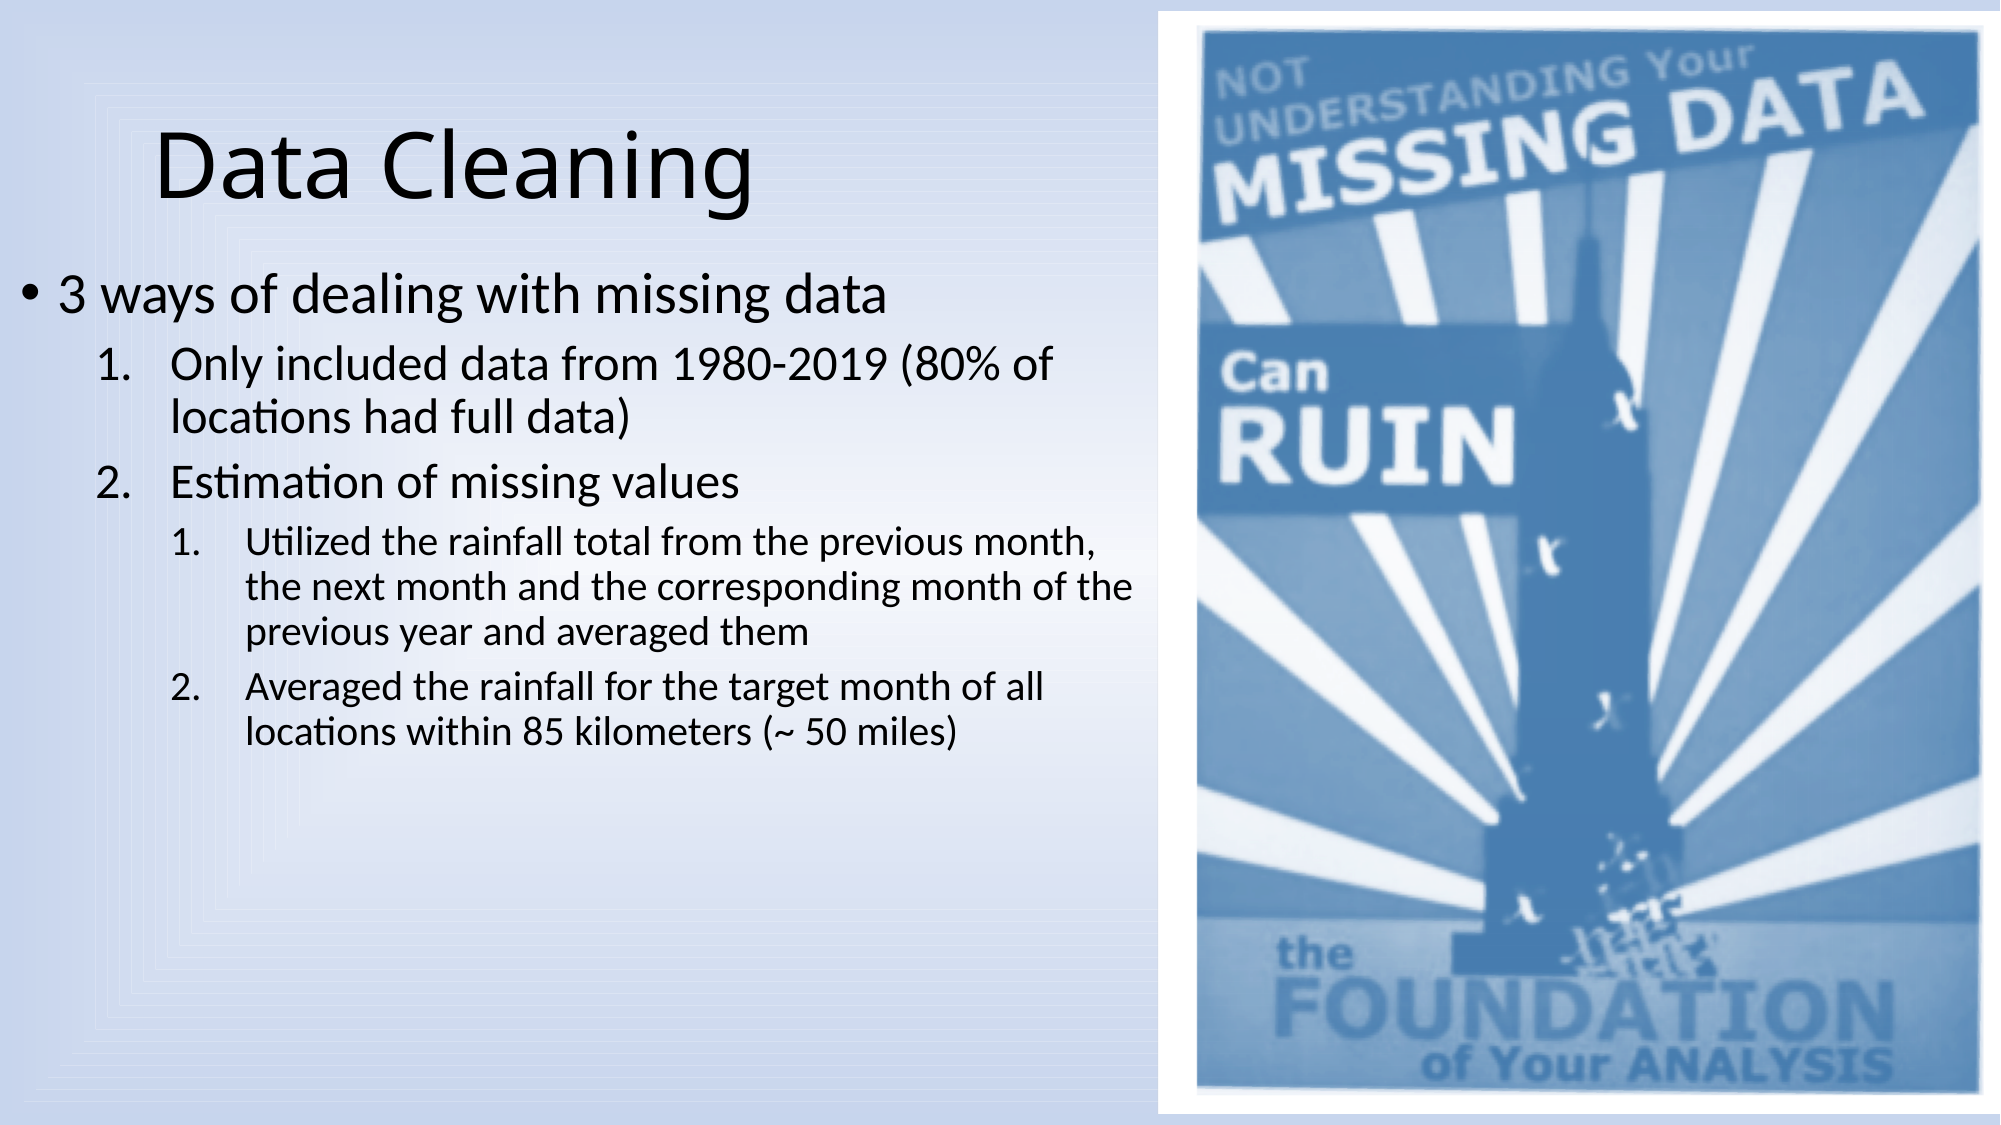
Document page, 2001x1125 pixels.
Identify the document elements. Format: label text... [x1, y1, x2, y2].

list 3 ways of dealing with missing data Only included data from 1980-2019 (80% of locations had full data) Estimation of missing values Utilized the rainfall total from the previous month, the next month and the corresponding month of the previous year and averaged them Averaged the rainfall for the target month of all locations within 85 kilometers (~ 50 miles) [4, 256, 892, 970]
title Data Cleaning [137, 59, 892, 256]
picture [892, 11, 2000, 1114]
